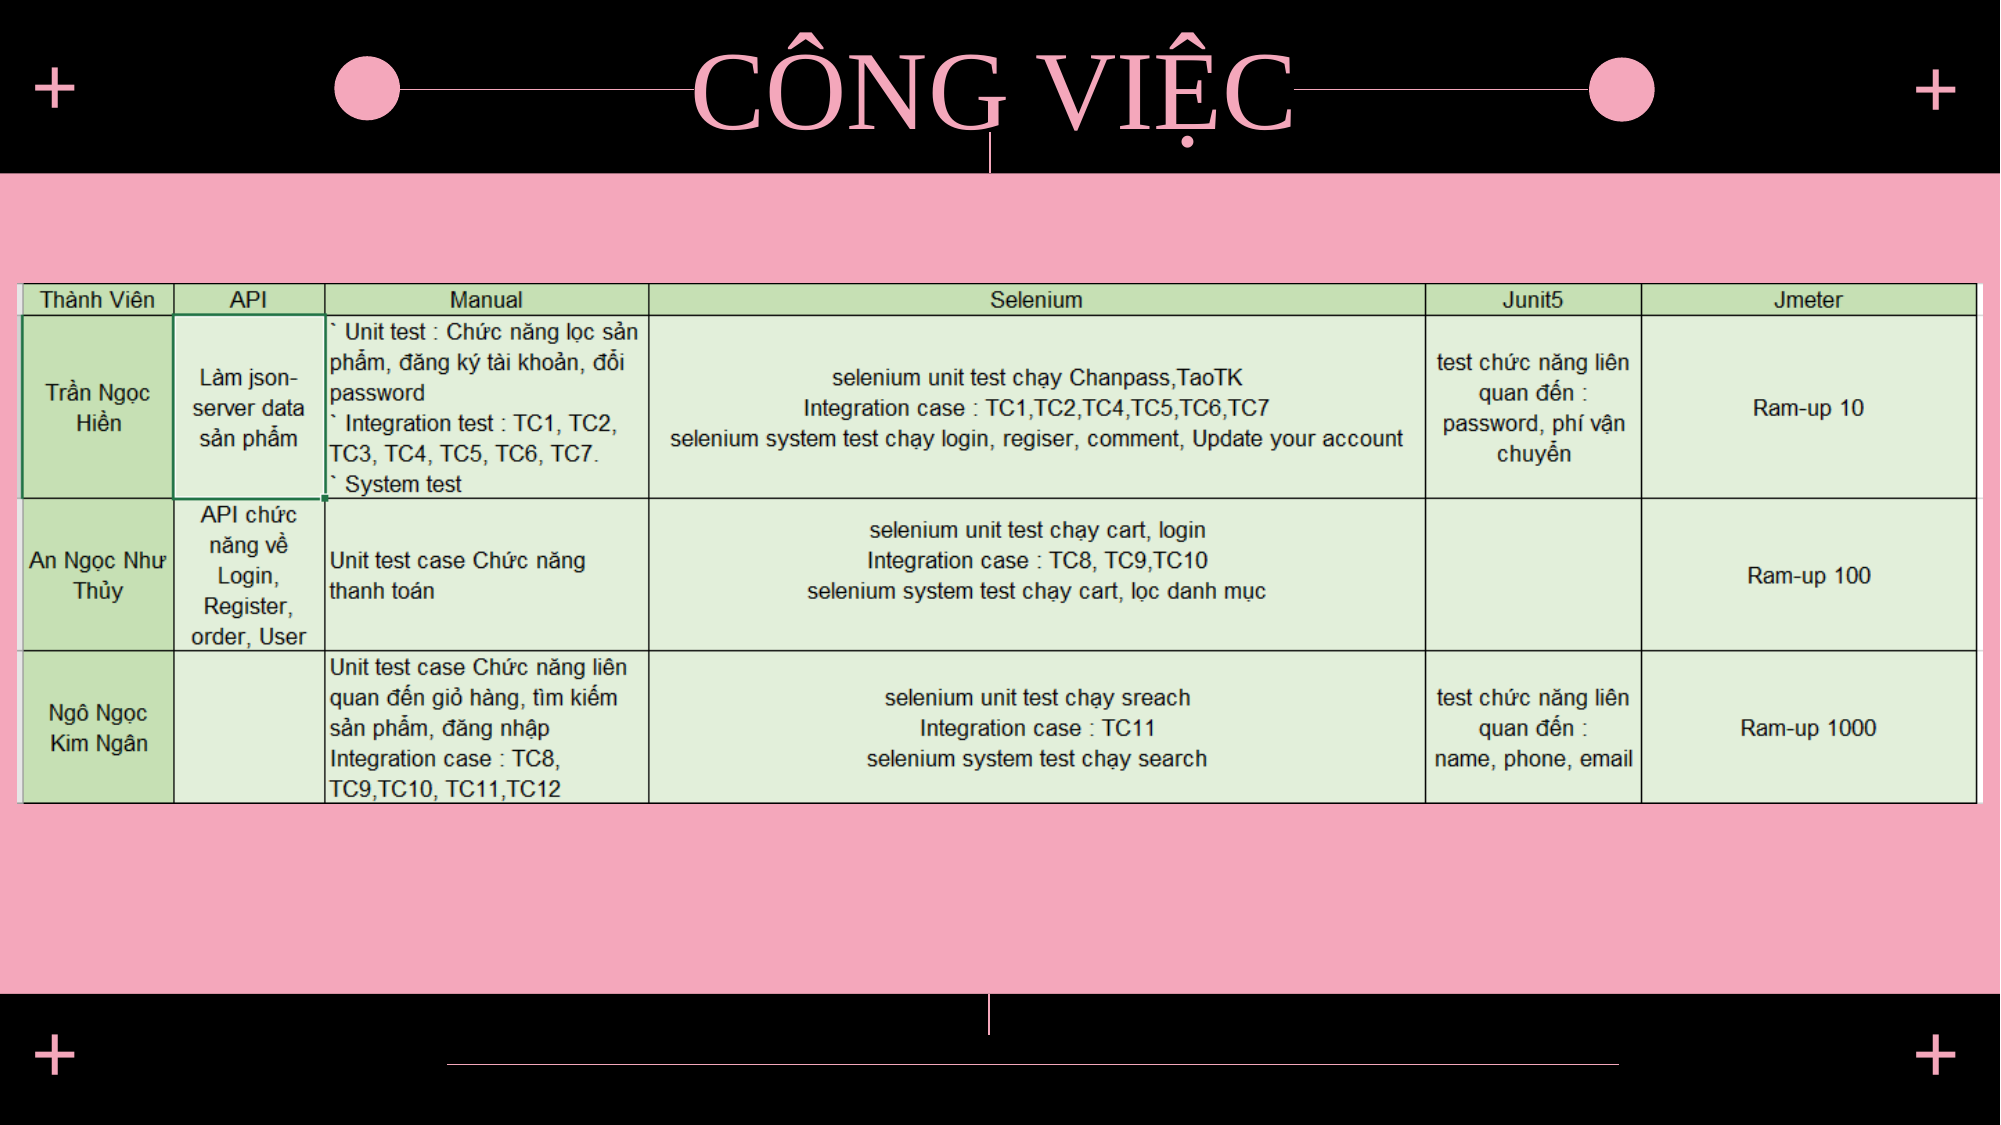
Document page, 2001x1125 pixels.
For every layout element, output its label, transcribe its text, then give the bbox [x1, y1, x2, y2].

text_box [0, 993, 2000, 1125]
text_box [333, 55, 402, 122]
text_box CÔNG VIỆC [582, 9, 1406, 160]
text_box + [16, 994, 83, 1109]
text_box [1588, 56, 1656, 123]
text_box [0, 0, 2000, 174]
text_box + [1897, 28, 1964, 144]
text_box + [1897, 994, 1964, 1109]
text_box [0, 174, 2000, 993]
picture [17, 283, 1983, 804]
text_box + [16, 27, 83, 142]
